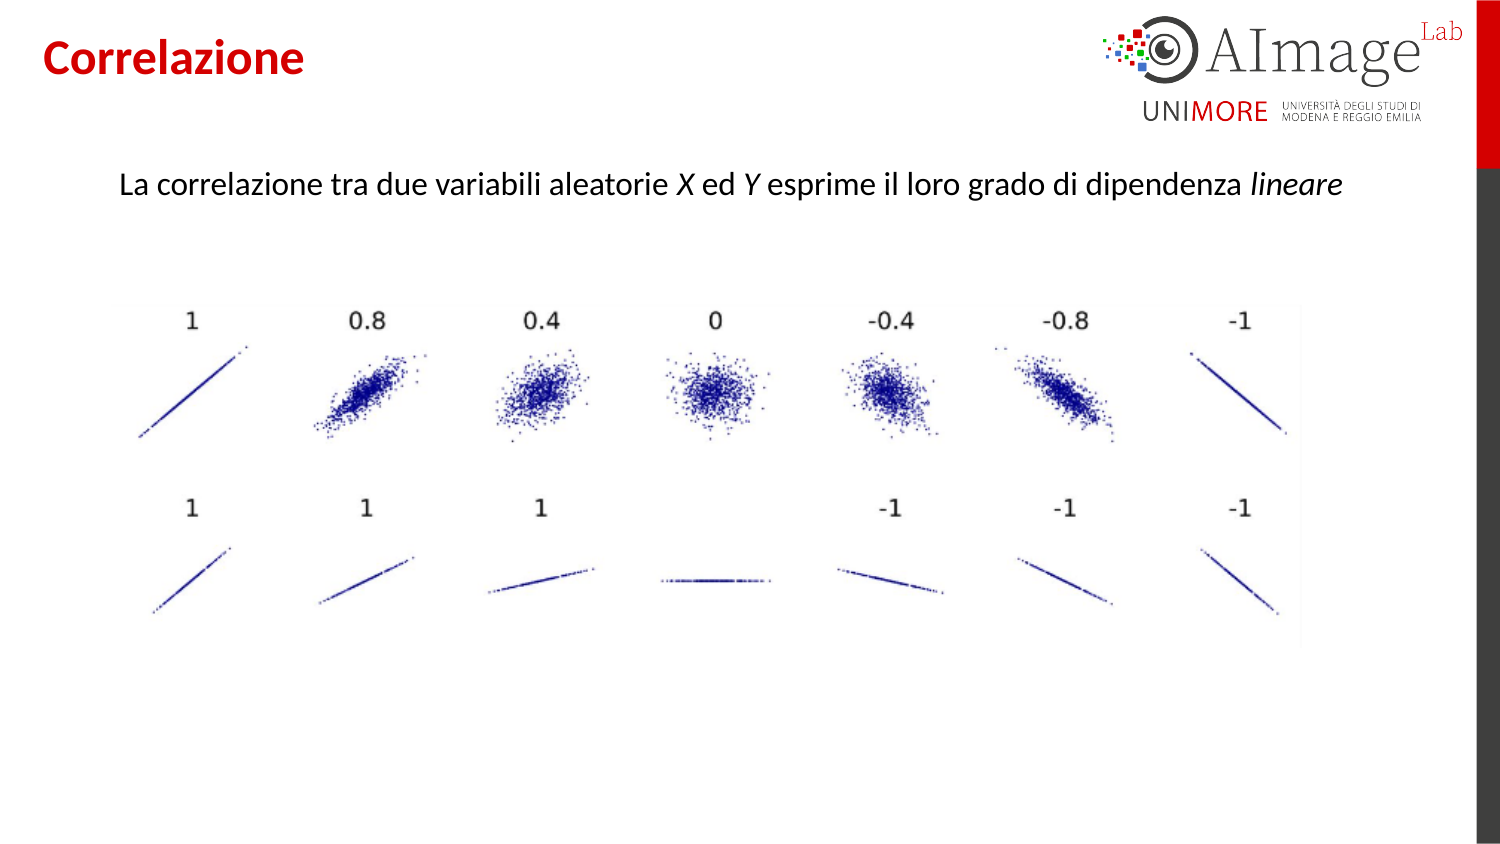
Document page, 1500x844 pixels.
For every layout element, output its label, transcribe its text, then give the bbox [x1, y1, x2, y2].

text_box La correlazione tra due variabili aleatorie X ed Y esprime il loro grado di dipendenza lineare [107, 155, 1423, 802]
picture [99, 268, 1351, 648]
picture [1103, 16, 1464, 128]
text_box Correlazione [41, 22, 1238, 85]
